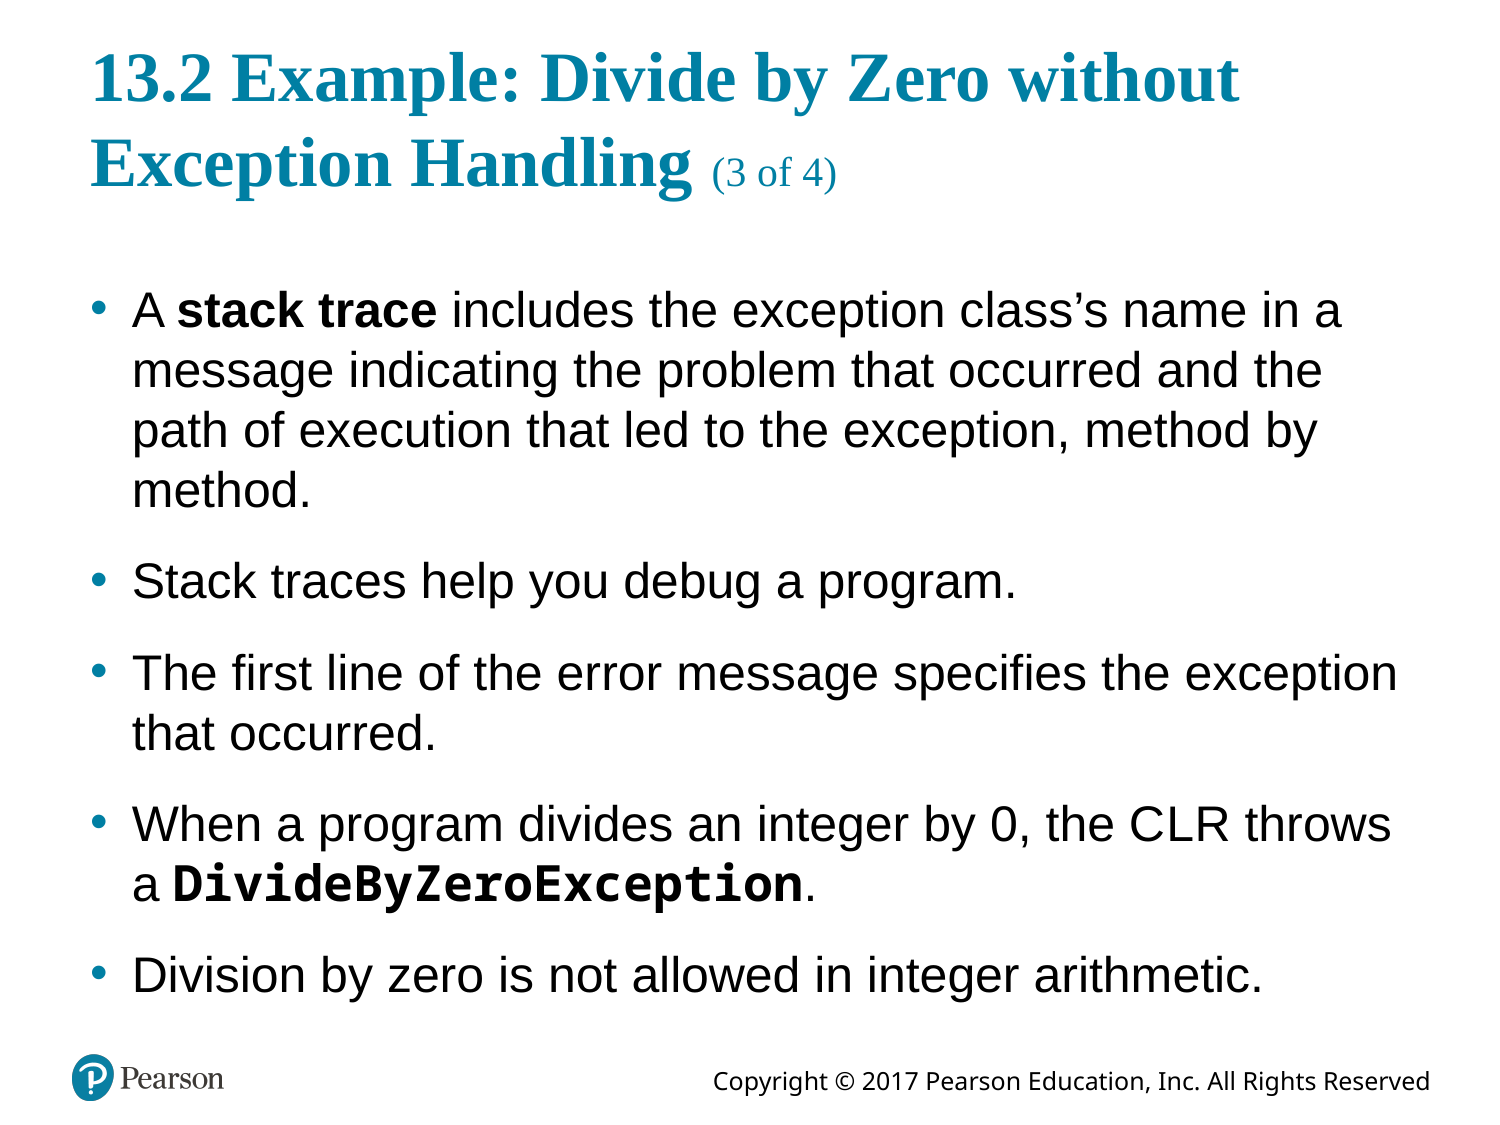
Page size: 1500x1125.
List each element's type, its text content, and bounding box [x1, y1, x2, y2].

title 13.2 Example: Divide by Zero without Exception Handling (3 of 4) [75, 35, 1425, 216]
picture [98, 1054, 224, 1101]
picture [80, 1063, 106, 1088]
picture [72, 1054, 88, 1070]
list A stack trace includes the exception class’s name in a message indicating the problem that occurred and the path of execution that led to the exception, method by method. Stack traces help you debug a program. The first line of the error message specifies the exception that occurred. When a program divides an integer by 0, the C L R throws a DivideByZeroException. Division by zero is not allowed in integer arithmetic. [75, 262, 1425, 1005]
picture [72, 1087, 83, 1101]
